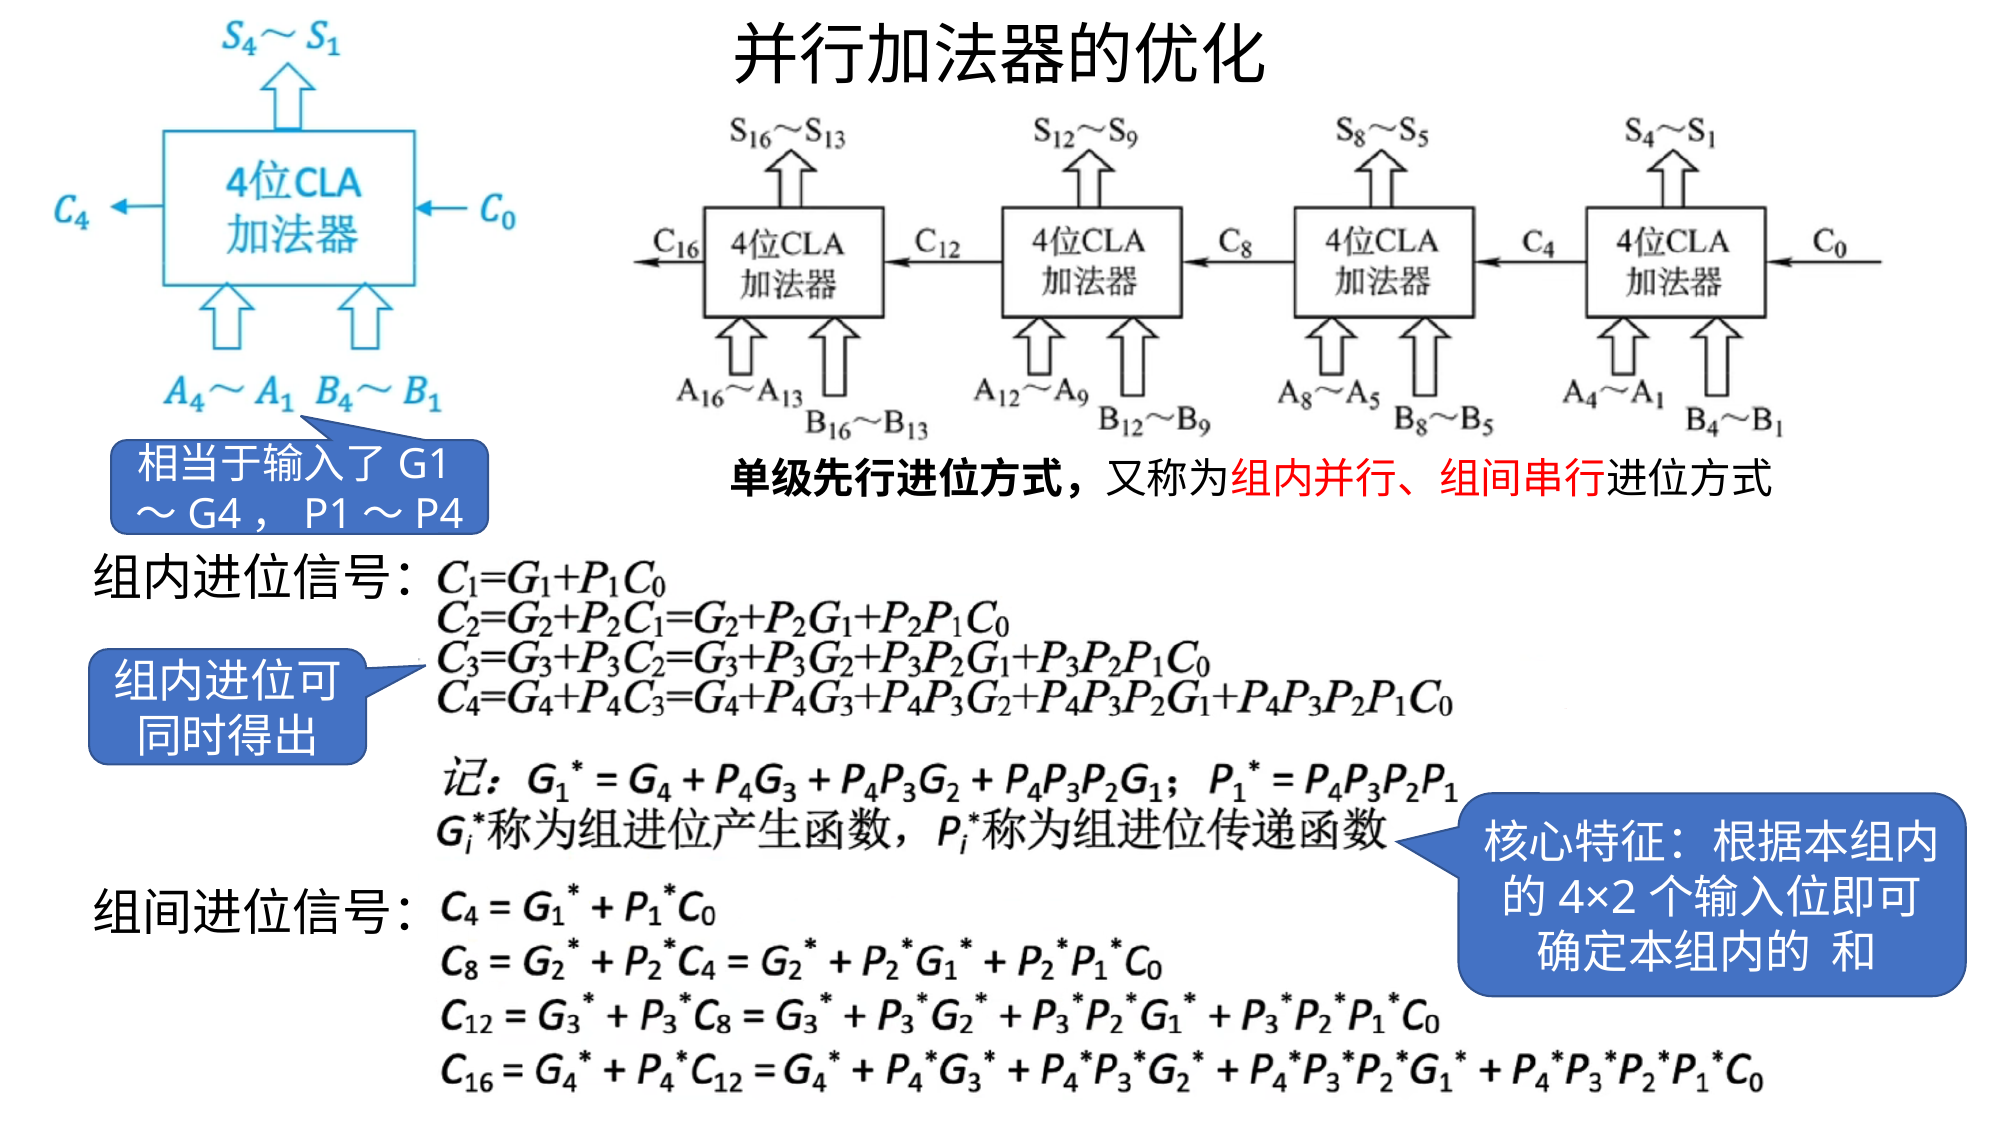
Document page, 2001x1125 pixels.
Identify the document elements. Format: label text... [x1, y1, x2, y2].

text_box 单级先行进位方式，又称为组内并行、组间串行进位方式 [714, 449, 1803, 510]
text_box 组内进位可同时得出 [88, 648, 418, 766]
picture [418, 747, 1773, 861]
picture [52, 17, 520, 418]
text_box 并行加法器的优化 [595, 4, 1405, 100]
text_box 组内进位信号： [77, 537, 419, 613]
text_box 组间进位信号： [77, 873, 418, 949]
text_box 相当于输入了G1～G4，P1～P4 [110, 418, 490, 535]
picture [418, 873, 1773, 1100]
picture [625, 113, 1893, 449]
picture [418, 550, 1773, 723]
